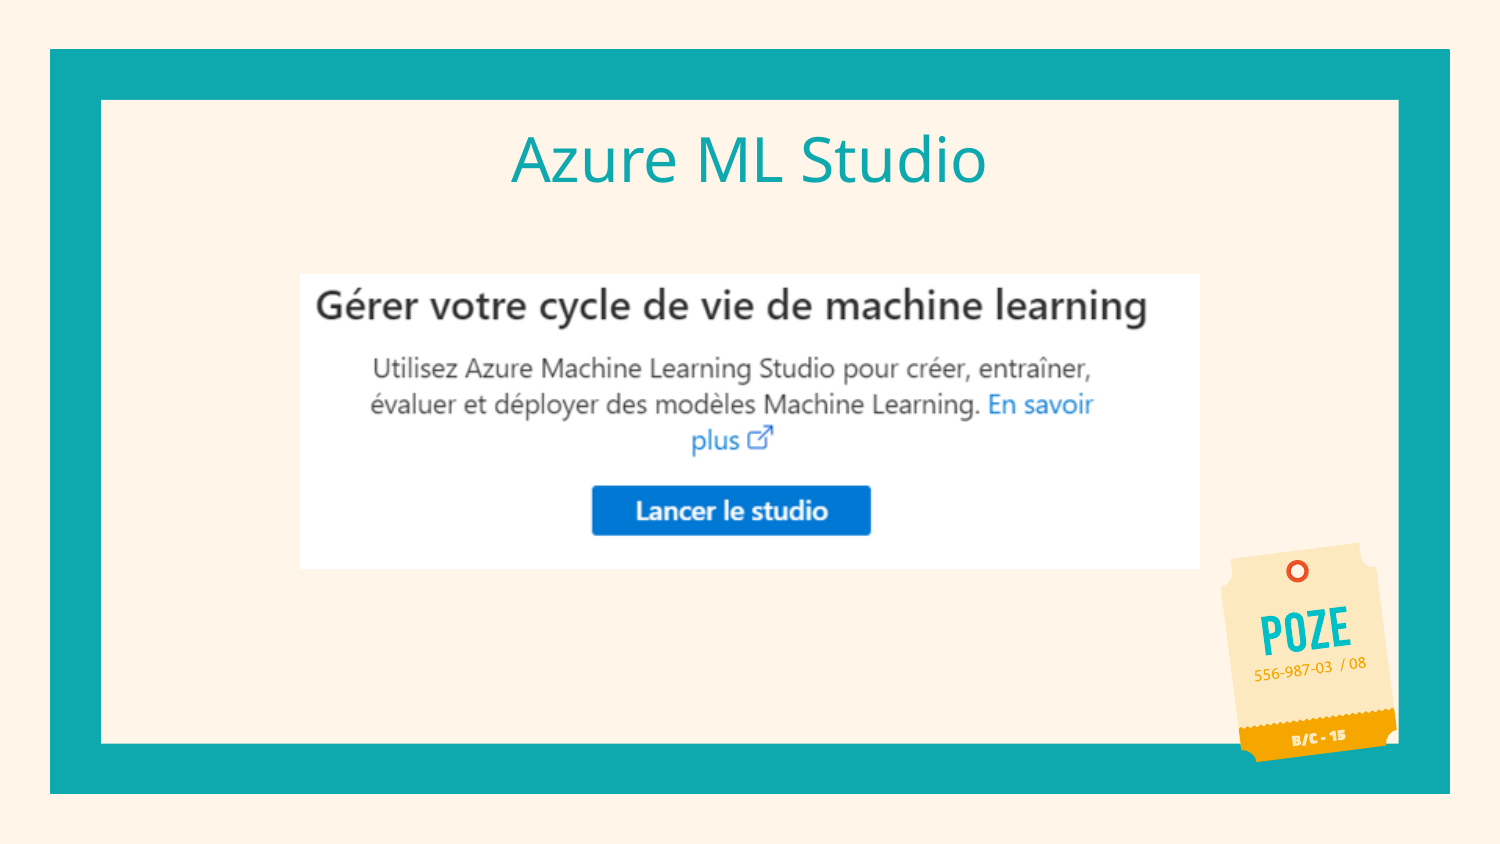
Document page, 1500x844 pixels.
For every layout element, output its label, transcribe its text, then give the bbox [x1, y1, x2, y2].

title Azure ML Studio [180, 105, 1320, 190]
picture [300, 274, 1200, 569]
